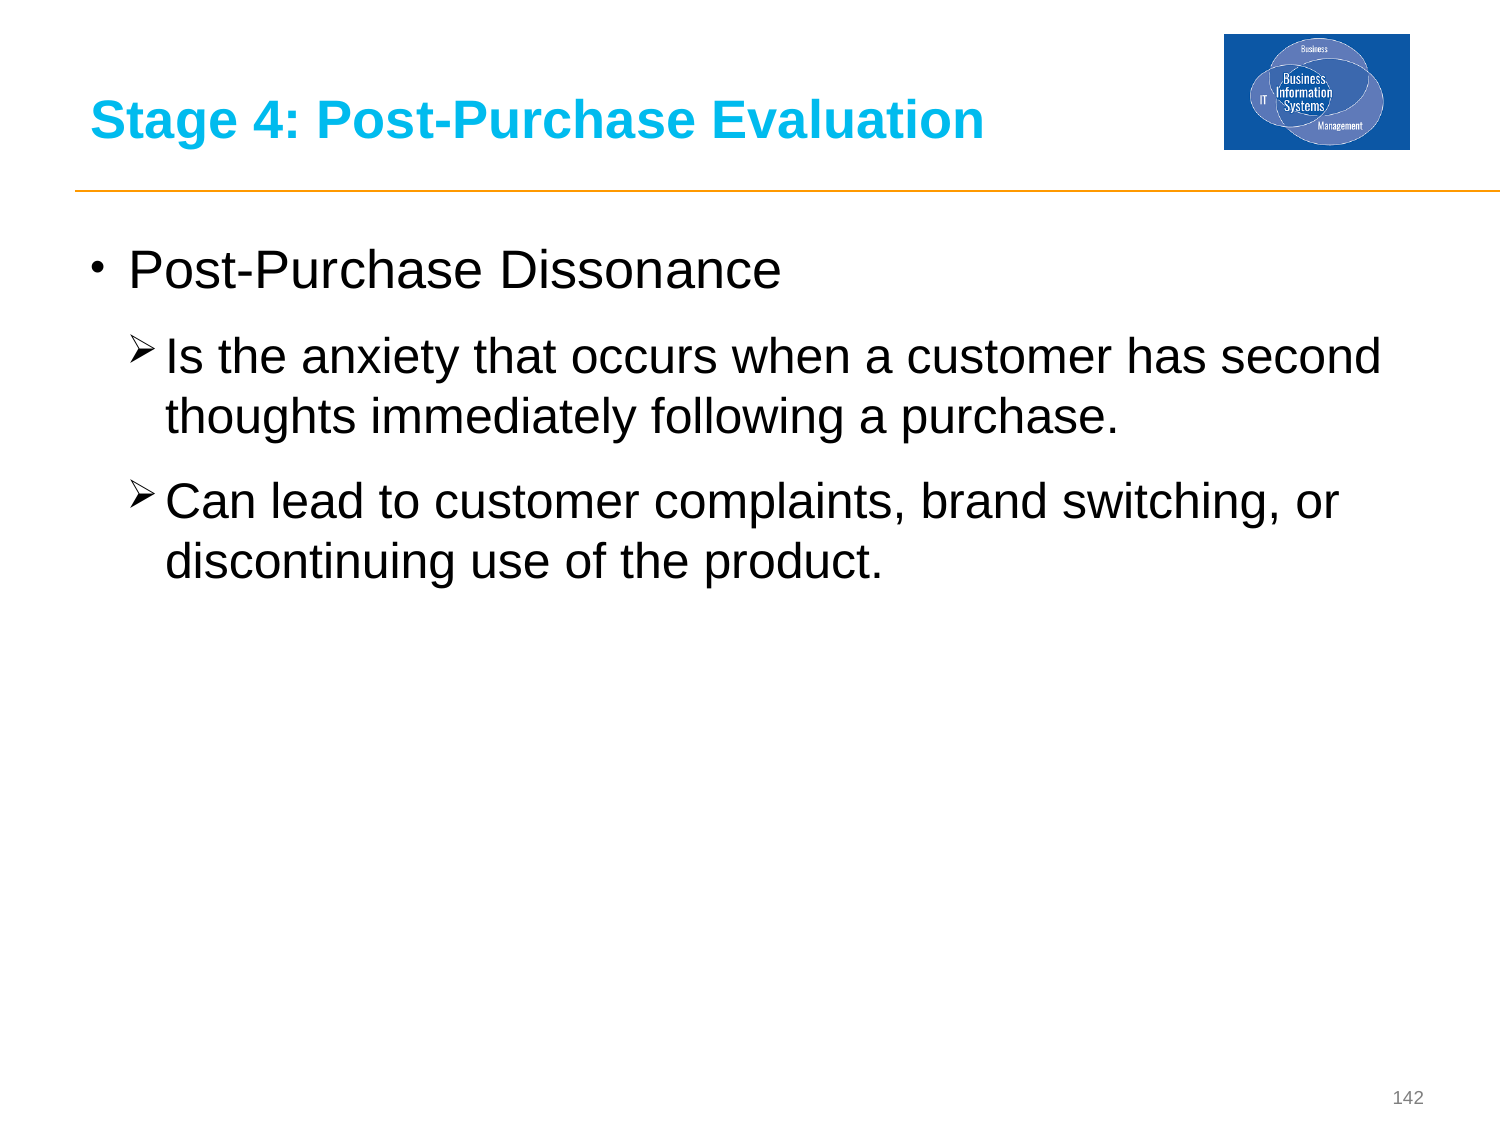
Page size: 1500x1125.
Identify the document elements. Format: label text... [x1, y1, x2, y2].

list Post-Purchase Dissonance Is the anxiety that occurs when a customer has second thoughts immediately following a purchase. Can lead to customer complaints, brand switching, or discontinuing use of the product. [75, 226, 1425, 1018]
title Stage 4: Post-Purchase Evaluation [75, 27, 1422, 157]
